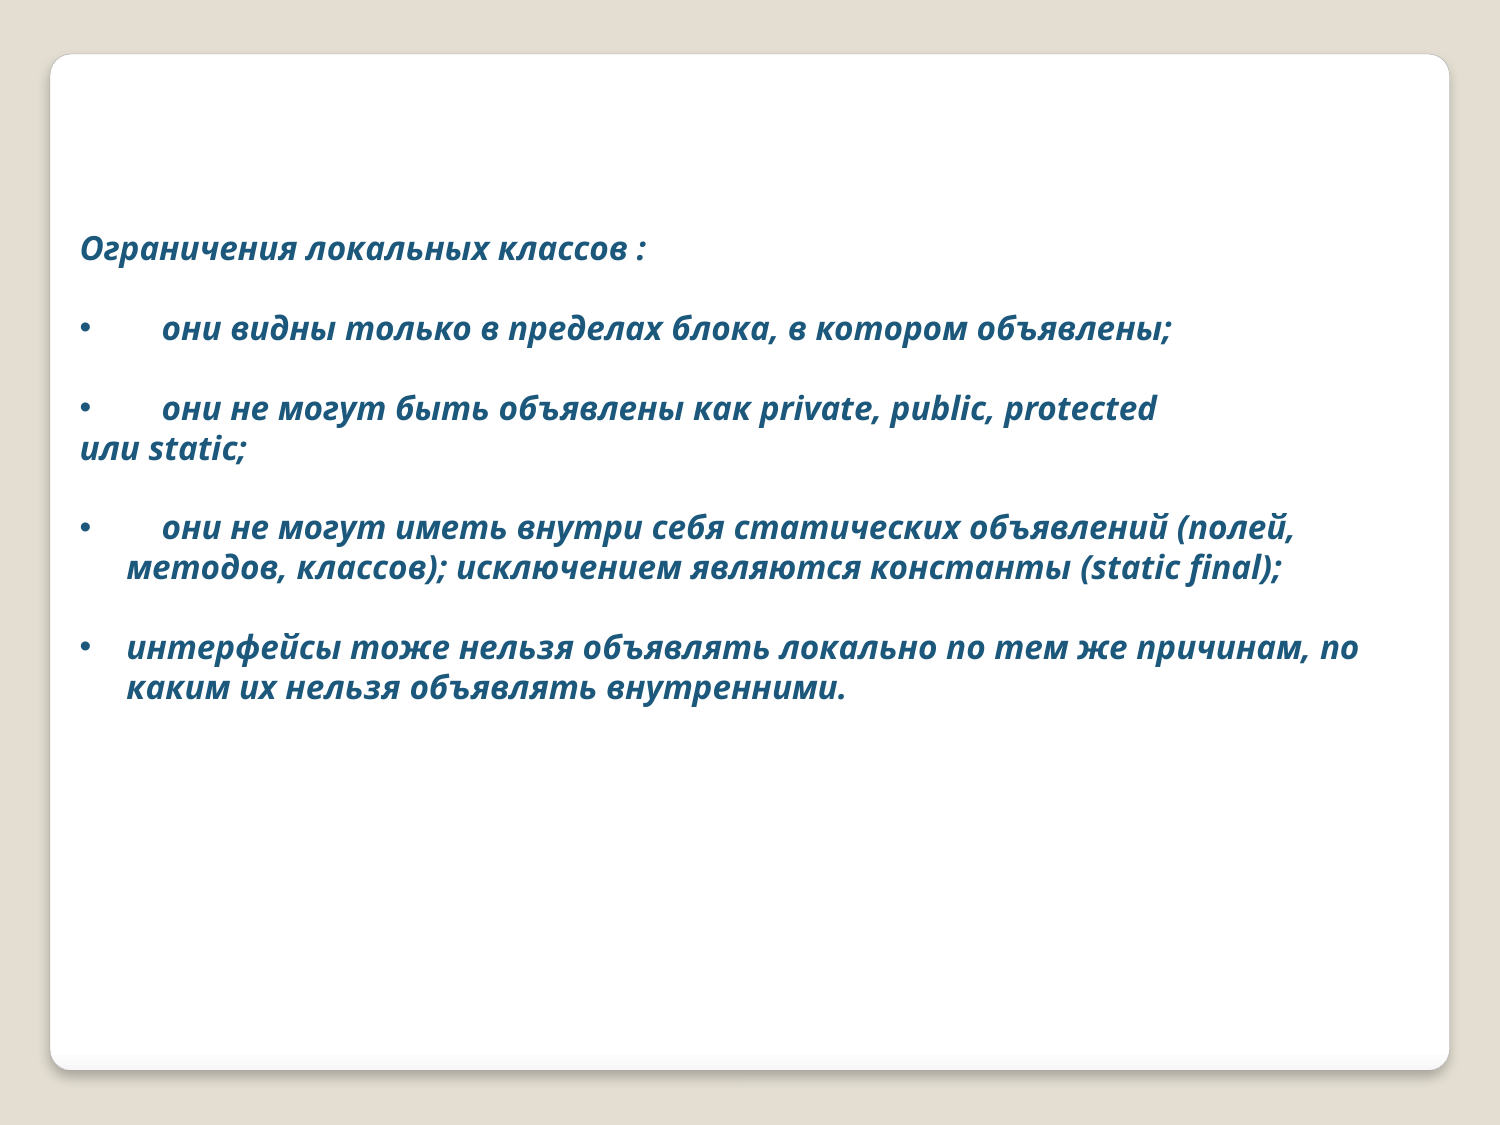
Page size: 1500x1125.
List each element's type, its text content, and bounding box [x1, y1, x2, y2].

text_box Ограничения локальных классов : они видны только в пределах блока, в котором объявлены; они не могут быть объявлены как private, public, protected или static; они не могут иметь внутри себя статических объявлений (полей, методов, классов); исключением являются константы (static final); интерфейсы тоже нельзя объявлять локально по тем же причинам, по каким их нельзя объявлять внутренними. [64, 219, 1447, 714]
